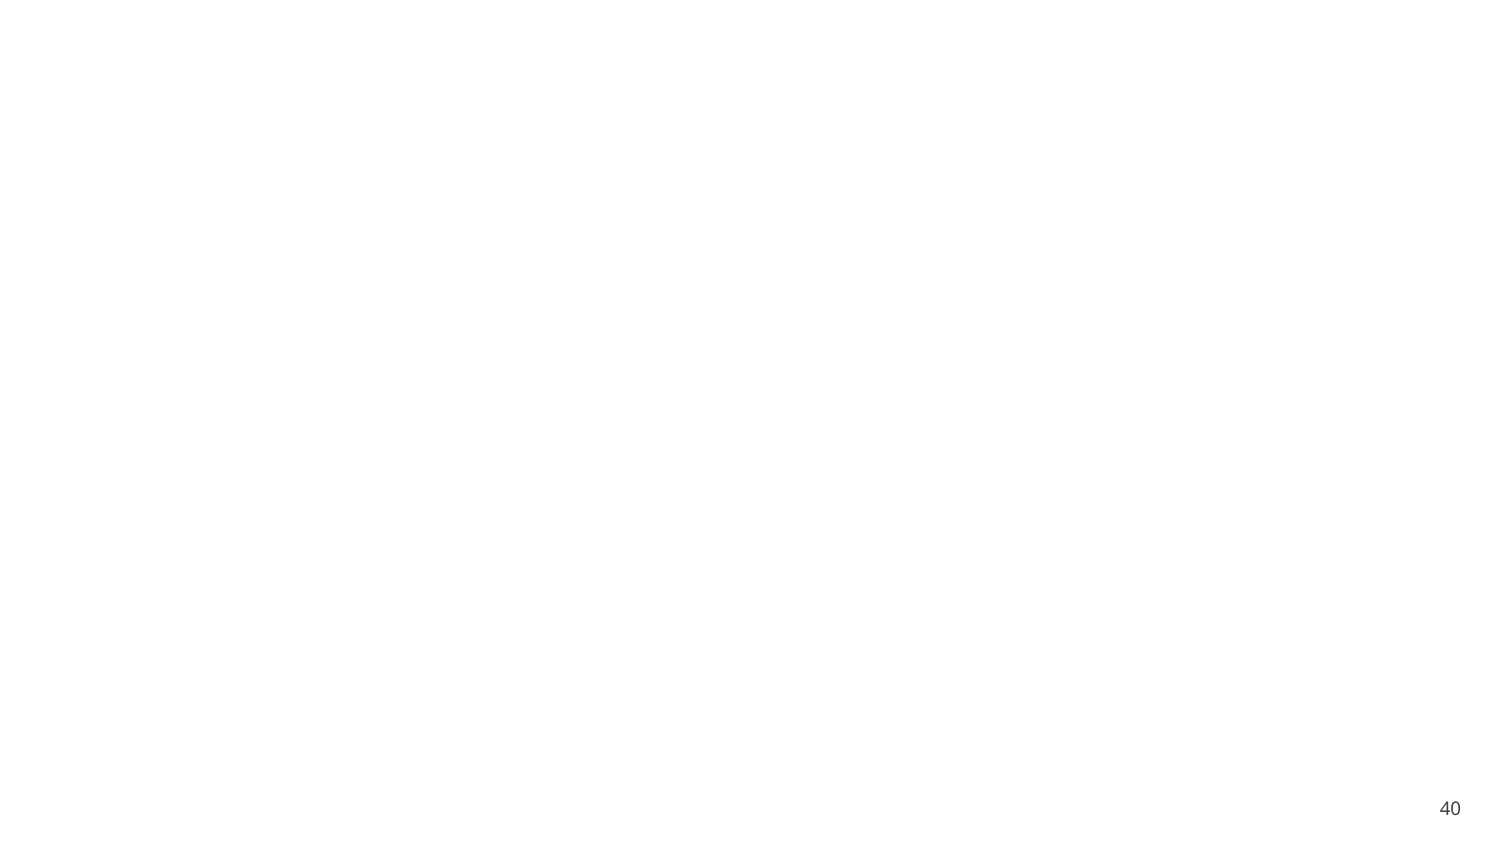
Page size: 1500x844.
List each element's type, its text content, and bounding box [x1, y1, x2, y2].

slide_number 40 [1386, 777, 1477, 842]
